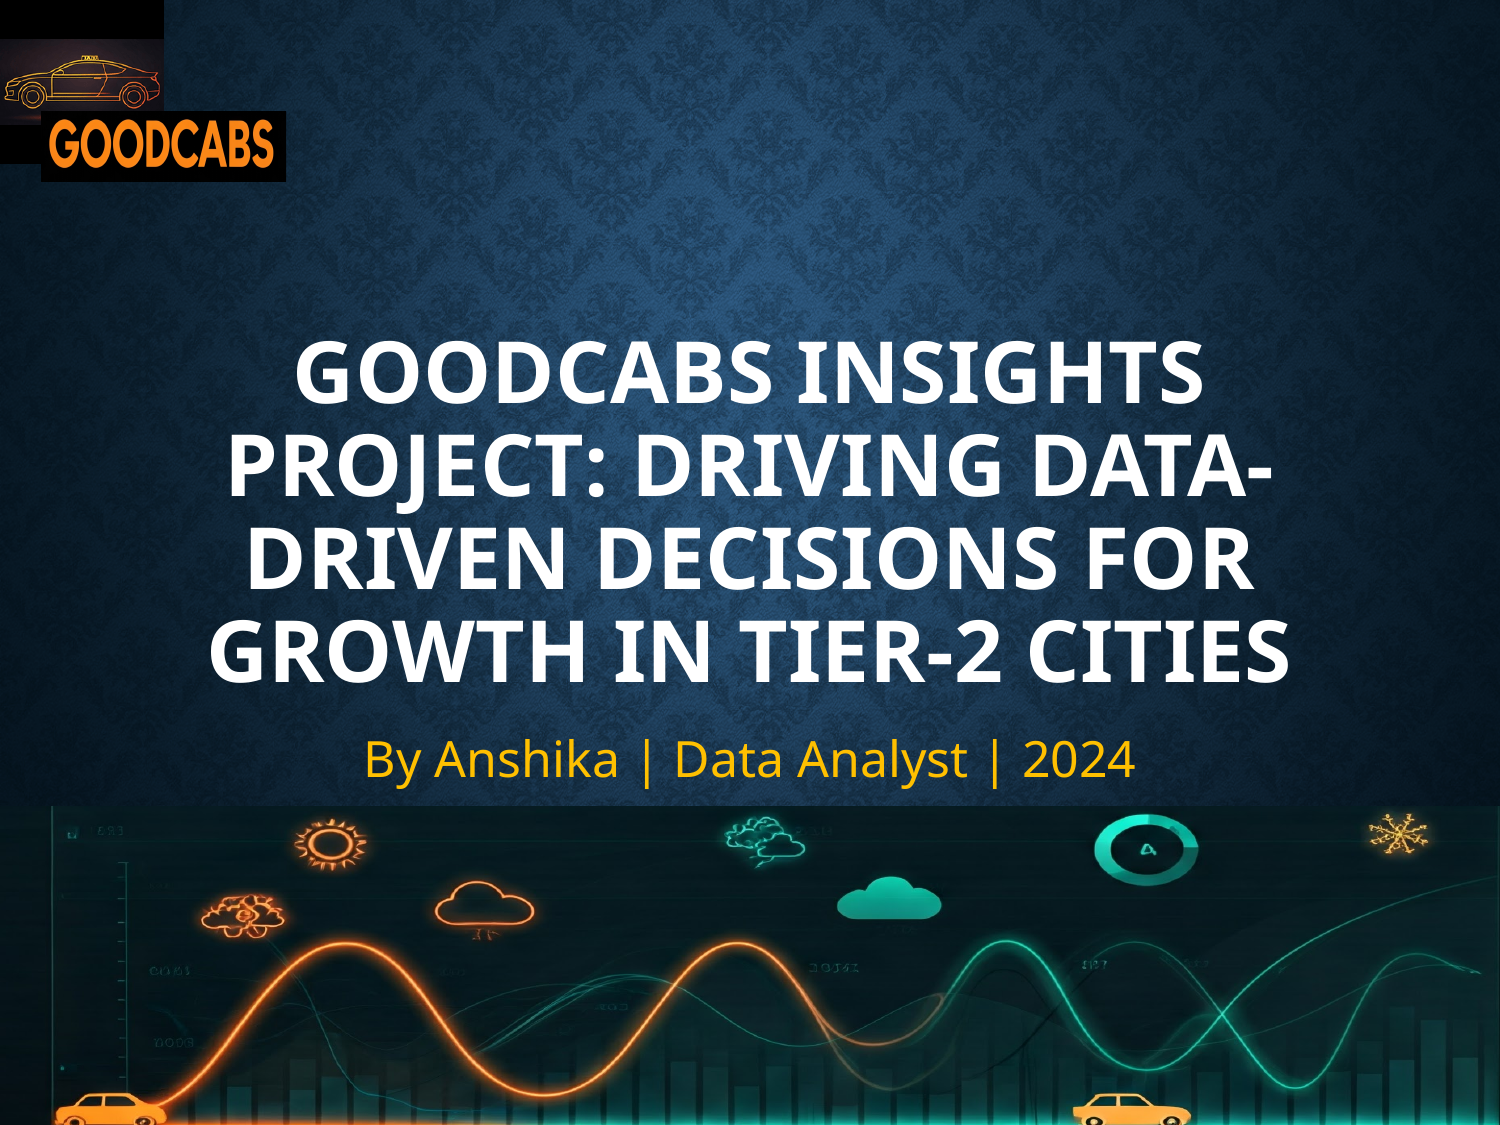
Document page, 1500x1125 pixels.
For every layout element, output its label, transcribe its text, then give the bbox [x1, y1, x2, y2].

picture [0, 806, 1500, 1125]
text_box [0, 0, 287, 182]
title Goodcabs Insights Project: Driving Data-Driven Decisions for Growth in Tier-2 Cities [112, 316, 1388, 708]
subtitle By Anshika | Data Analyst | 2024 [112, 708, 1388, 806]
